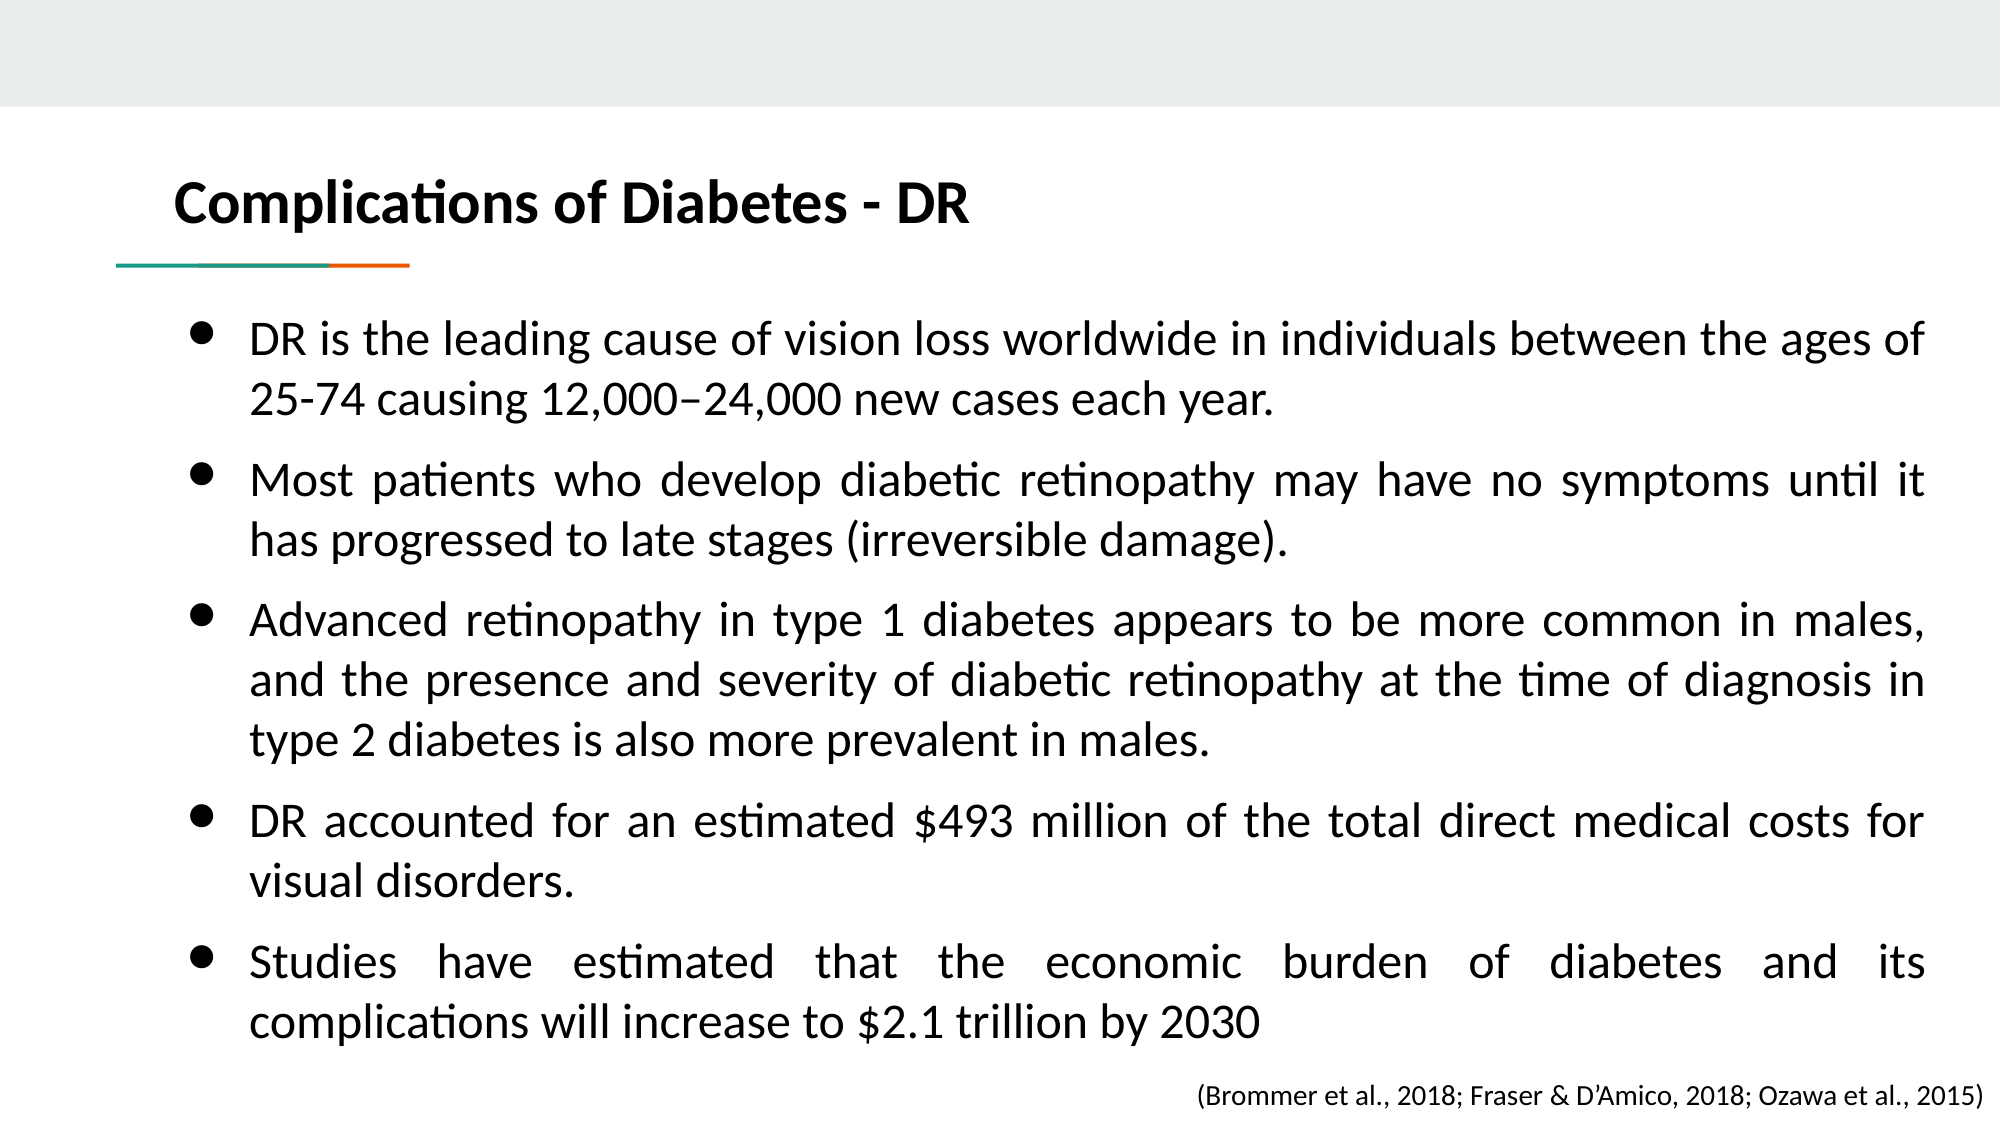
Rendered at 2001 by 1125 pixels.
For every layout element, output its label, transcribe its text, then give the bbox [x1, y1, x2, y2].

list DR is the leading cause of vision loss worldwide in individuals between the ages of 25-74 causing 12,000–24,000 new cases each year. Most patients who develop diabetic retinopathy may have no symptoms until it has progressed to late stages (irreversible damage). Advanced retinopathy in type 1 diabetes appears to be more common in males, and the presence and severity of diabetic retinopathy at the time of diagnosis in type 2 diabetes is also more prevalent in males. DR accounted for an estimated $493 million of the total direct medical costs for visual disorders. Studies have estimated that the economic burden of diabetes and its complications will increase to $2.1 trillion by 2030 [159, 297, 1942, 793]
text_box (Brommer et al., 2018; Fraser & D’Amico, 2018; Ozawa et al., 2015) [969, 1069, 2000, 1125]
title Complications of Diabetes - DR [159, 145, 1841, 263]
